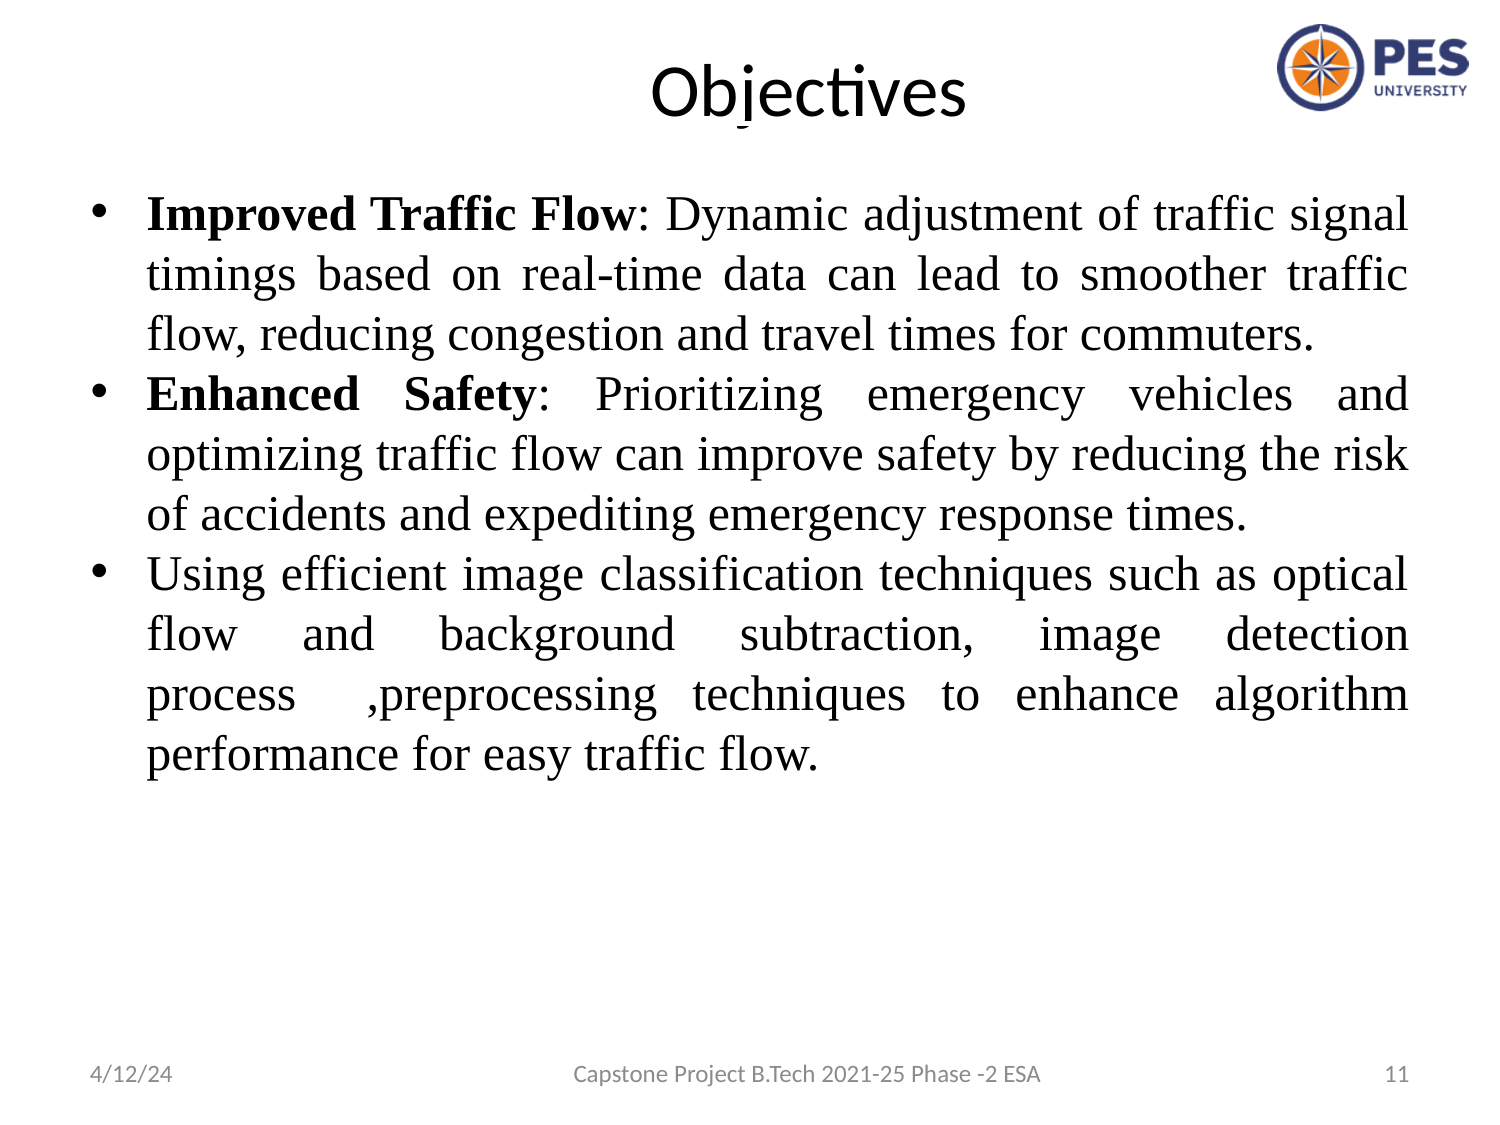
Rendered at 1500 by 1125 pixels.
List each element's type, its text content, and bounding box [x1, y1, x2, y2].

text_box 4/12/24 [74, 1042, 425, 1103]
text_box Objectives [218, 21, 1400, 152]
text_box Improved Traffic Flow: Dynamic adjustment of traffic signal timings based on real-time data can lead to smoother traffic flow, reducing congestion and travel times for commuters. Enhanced Safety: Prioritizing emergency vehicles and optimizing traffic flow can improve safety by reducing the risk of accidents and expediting emergency response times. Using efficient image classification techniques such as optical flow and background subtraction, image detection process ,preprocessing techniques to enhance algorithm performance for easy traffic flow. [75, 172, 1425, 953]
text_box Capstone Project B.Tech 2021-25 Phase -2 ESA [484, 1042, 1137, 1103]
text_box 11 [1137, 1042, 1425, 1103]
picture [1400, 24, 1469, 114]
